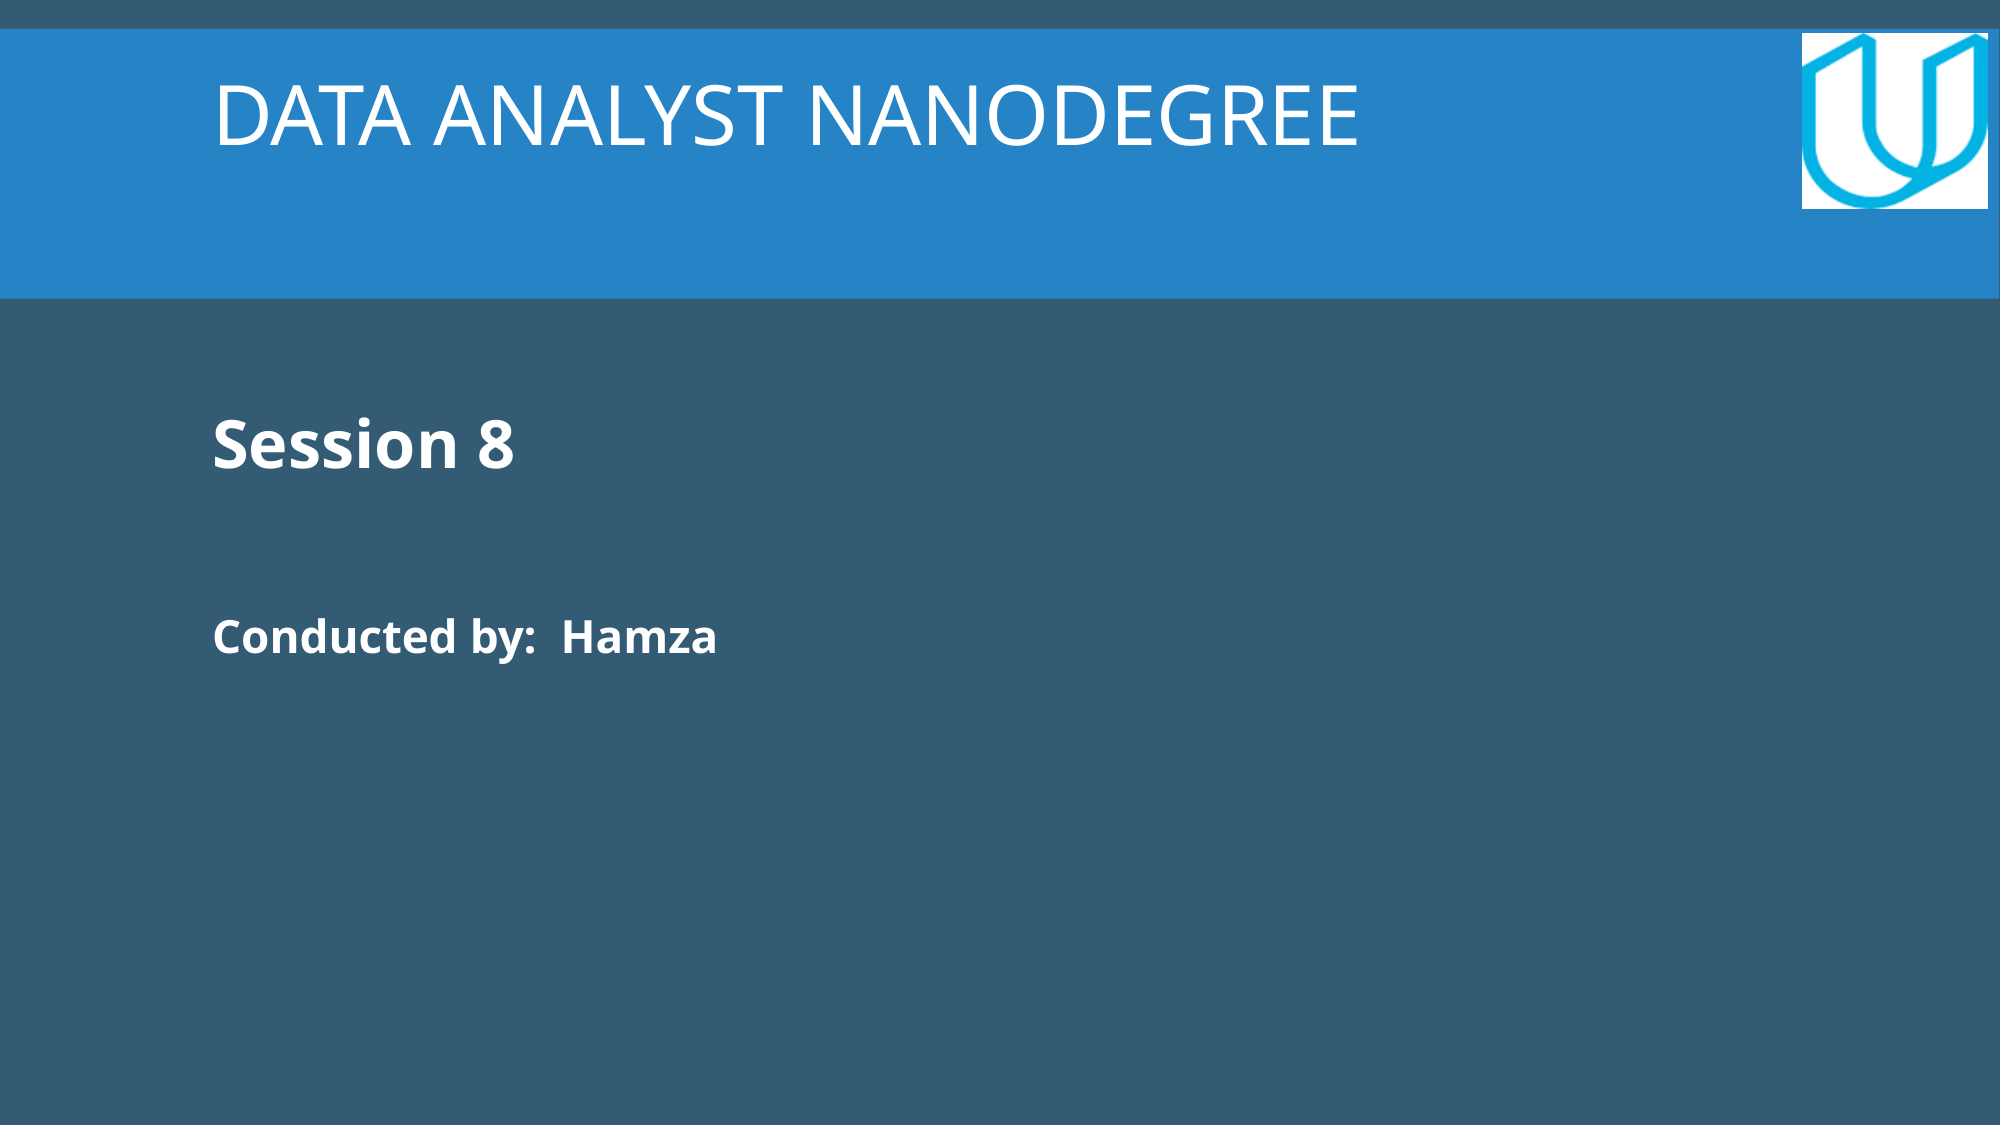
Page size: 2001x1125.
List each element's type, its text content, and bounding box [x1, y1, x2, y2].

picture [1932, 48, 1973, 166]
picture [1802, 33, 1988, 167]
picture [1876, 124, 1988, 209]
picture [1816, 47, 1911, 197]
picture [1802, 149, 1866, 209]
text_box Session 8 Conducted by: Hamza [197, 329, 1802, 1020]
text_box Data Analyst Nanodegree [197, 46, 1802, 294]
